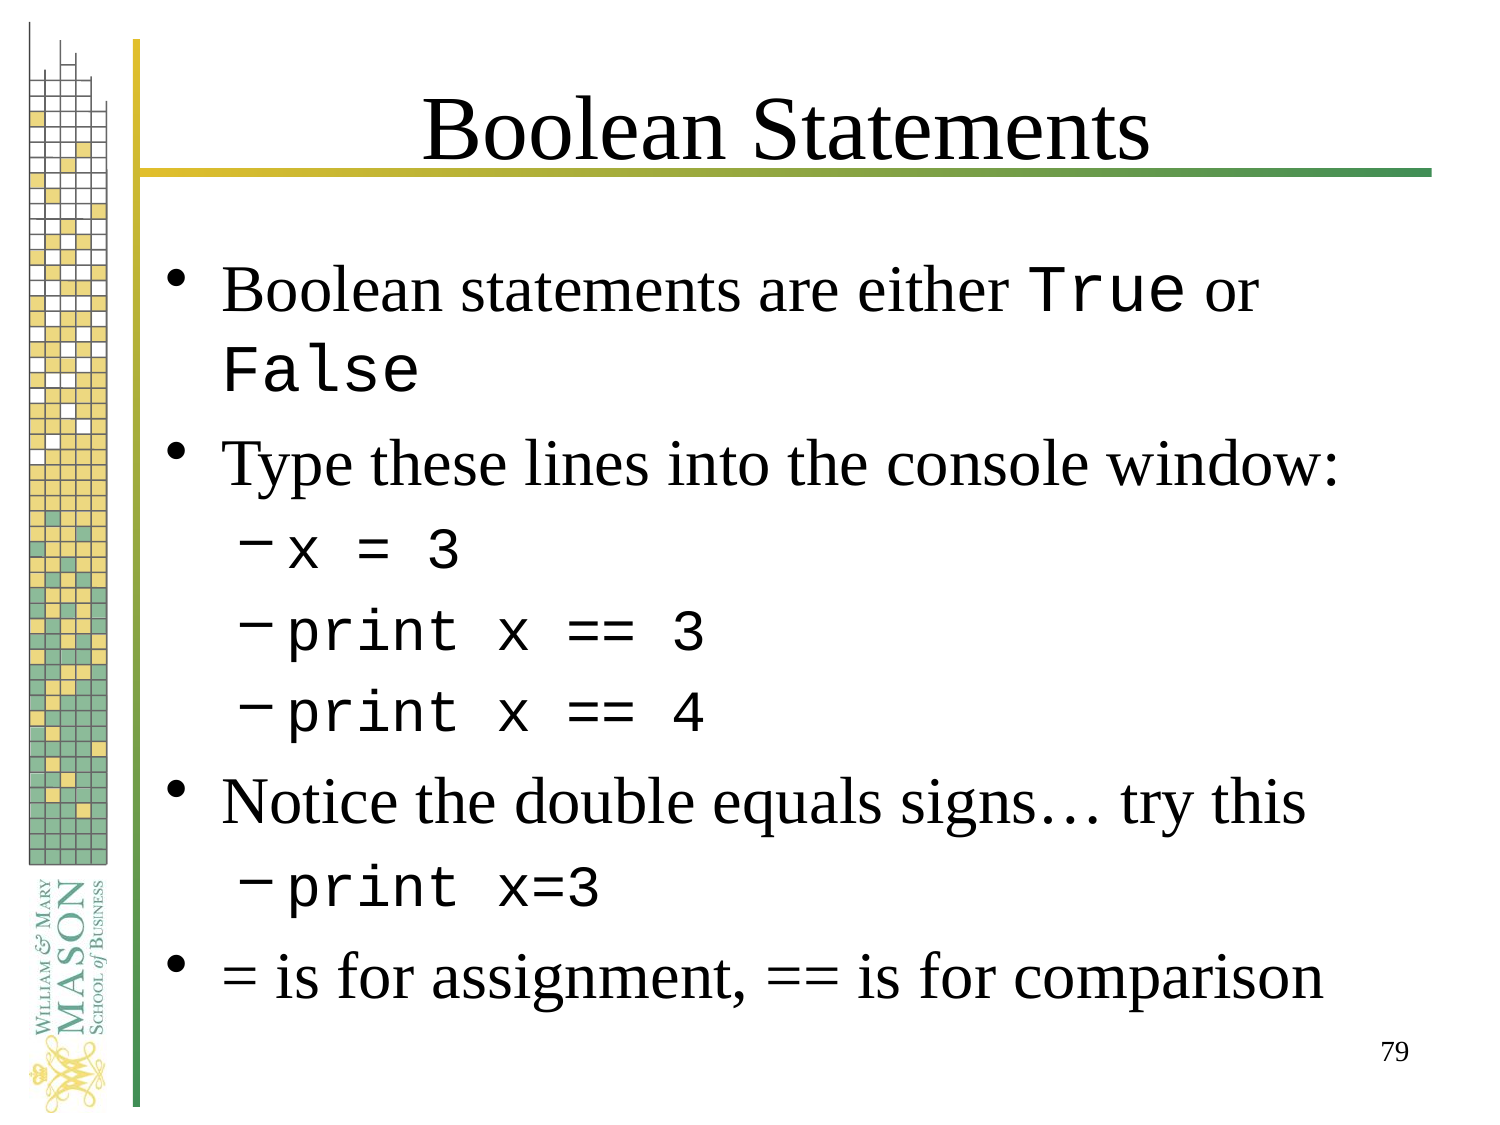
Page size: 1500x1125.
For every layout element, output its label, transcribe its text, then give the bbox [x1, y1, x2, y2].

slide_number 79 [1048, 1024, 1426, 1103]
title Boolean Statements [150, 45, 1425, 200]
title Naming Variables [29, 879, 107, 1113]
list Boolean statements are either True or False Type these lines into the console window: x = 3 print x == 3 print x == 4 Notice the double equals signs… try this print x=3 = is for assignment, == is for comparison [150, 237, 1491, 1005]
